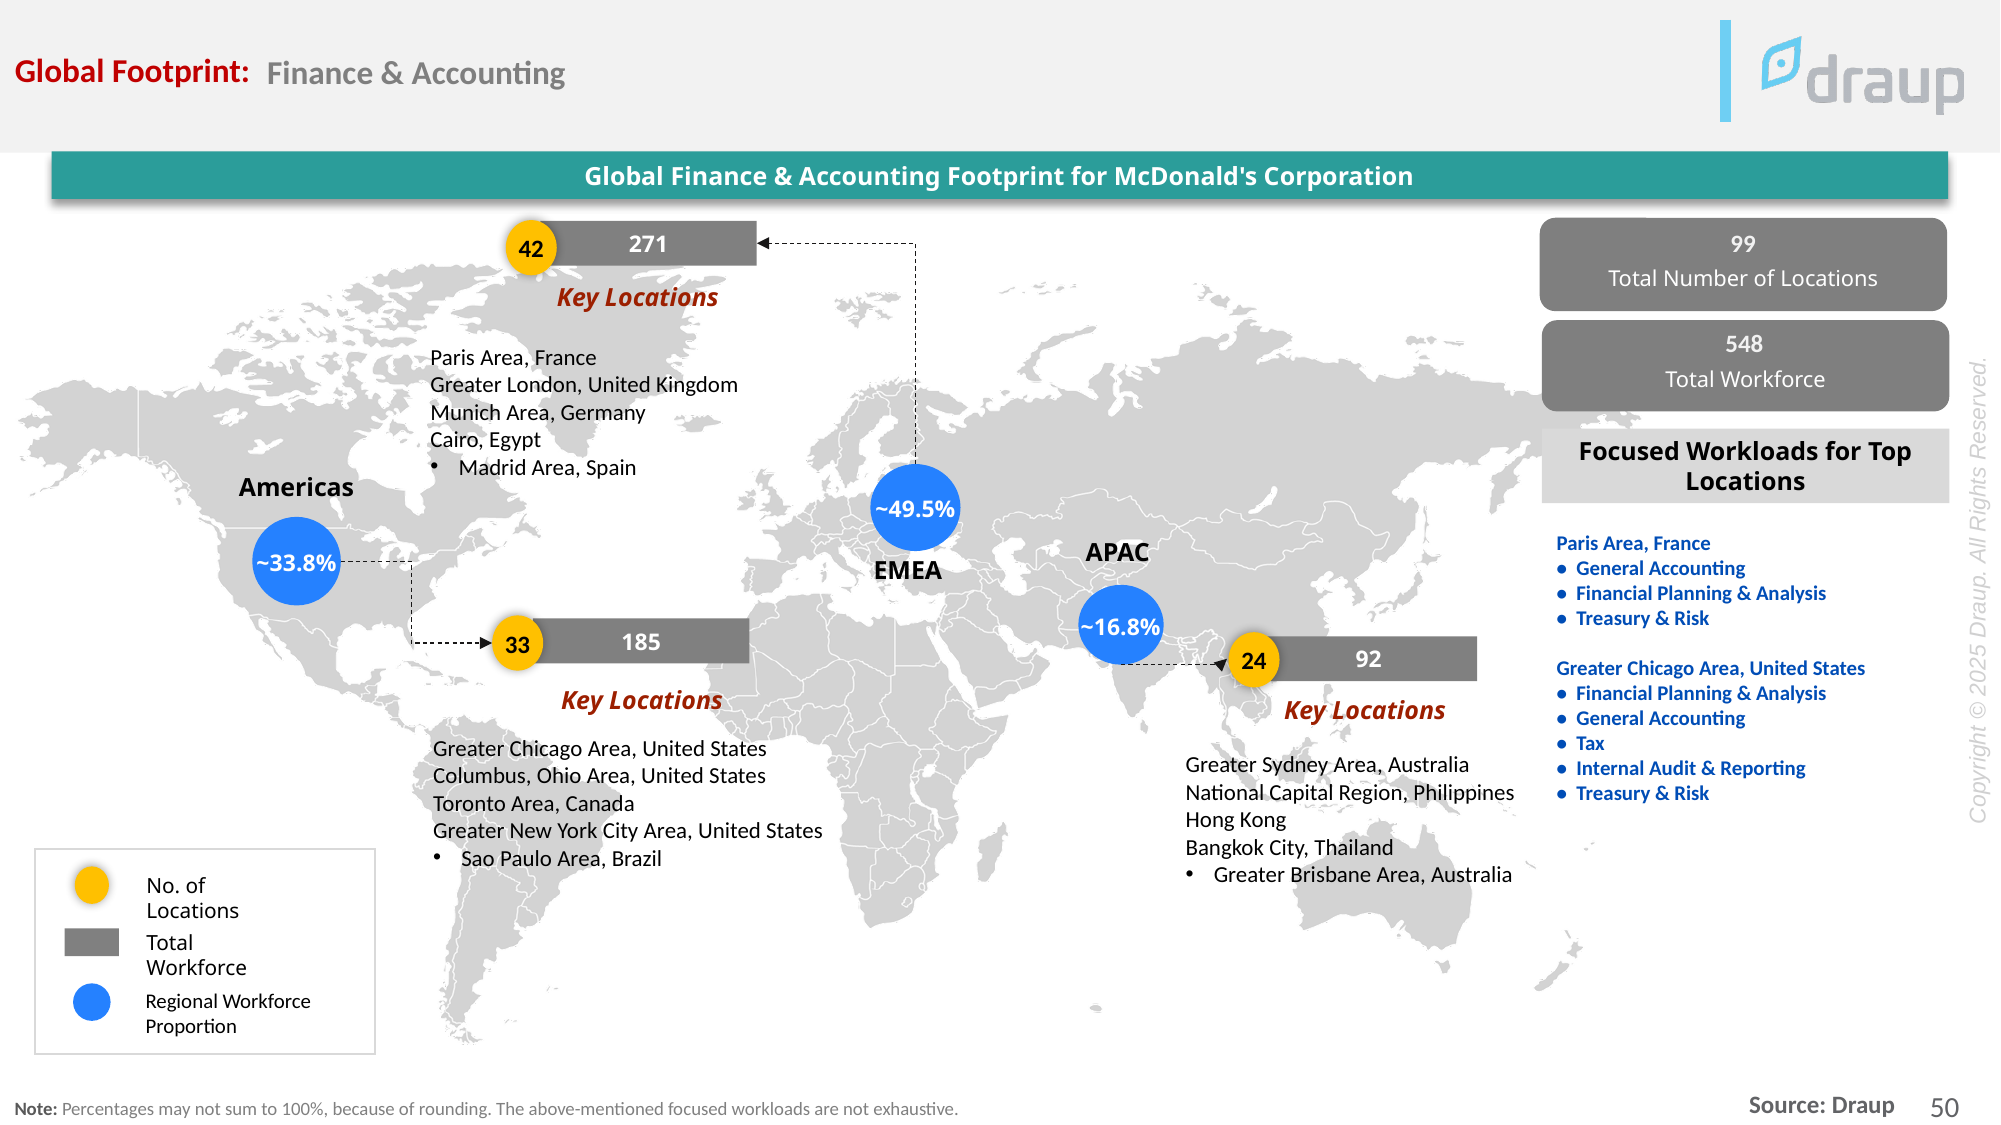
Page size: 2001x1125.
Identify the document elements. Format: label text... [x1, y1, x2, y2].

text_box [1170, 608, 1177, 715]
text_box 548 [1662, 320, 1948, 365]
picture [0, 215, 1662, 1052]
text_box Focused Workloads for Top Locations [1662, 428, 1950, 504]
text_box Total Number of Locations [1662, 223, 1949, 313]
text_box Global Finance & Accounting Footprint for McDonald's Corporation [51, 151, 1949, 199]
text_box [725, 274, 947, 433]
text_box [340, 561, 493, 643]
text_box Paris Area, France • General Accounting • Financial Planning & Analysis • Treasury & Risk Greater Chicago Area, United States • Financial Planning & Analysis • General Accounting • Tax • Internal Audit & Reporting • Treasury & Risk [1541, 522, 1950, 1078]
text_box Total Workforce [1662, 327, 1951, 413]
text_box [34, 848, 375, 1055]
text_box Finance & Accounting [252, 3, 1701, 144]
text_box Global Footprint: [0, 2, 1676, 143]
text_box Total Number of Locations [1662, 216, 1942, 220]
text_box Note: Percentages may not sum to 100%, because of rounding. The above-mentioned focused workloads are not exhaustive. [0, 1089, 1894, 1125]
text_box 99 [1662, 220, 1945, 265]
